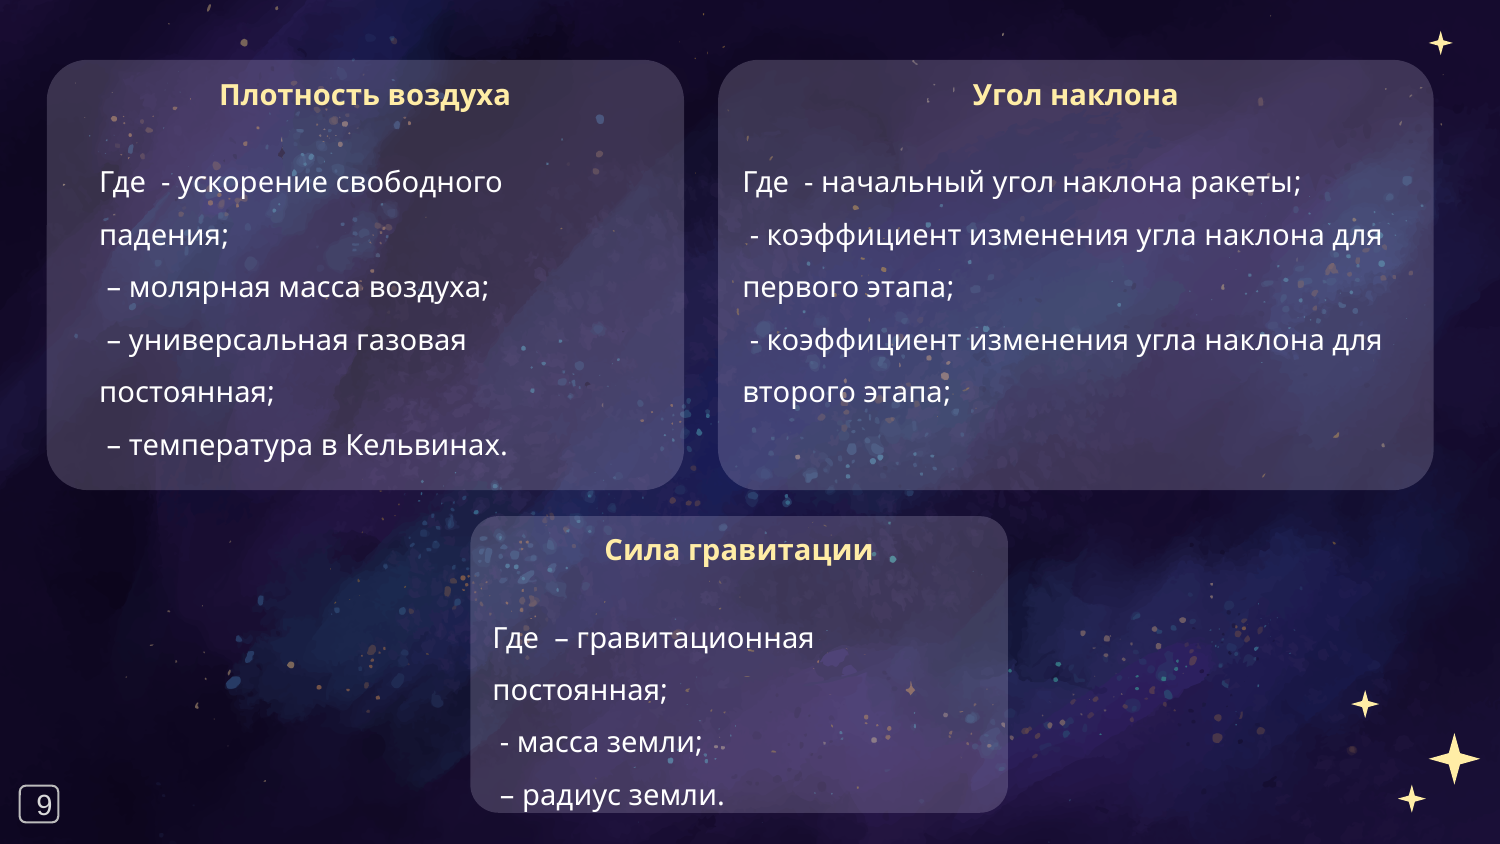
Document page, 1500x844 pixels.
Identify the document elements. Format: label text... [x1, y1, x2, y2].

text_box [717, 59, 1434, 491]
text_box [1428, 30, 1453, 56]
text_box 9 [17, 783, 61, 825]
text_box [470, 515, 1009, 813]
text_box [1350, 689, 1481, 813]
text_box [46, 59, 685, 491]
